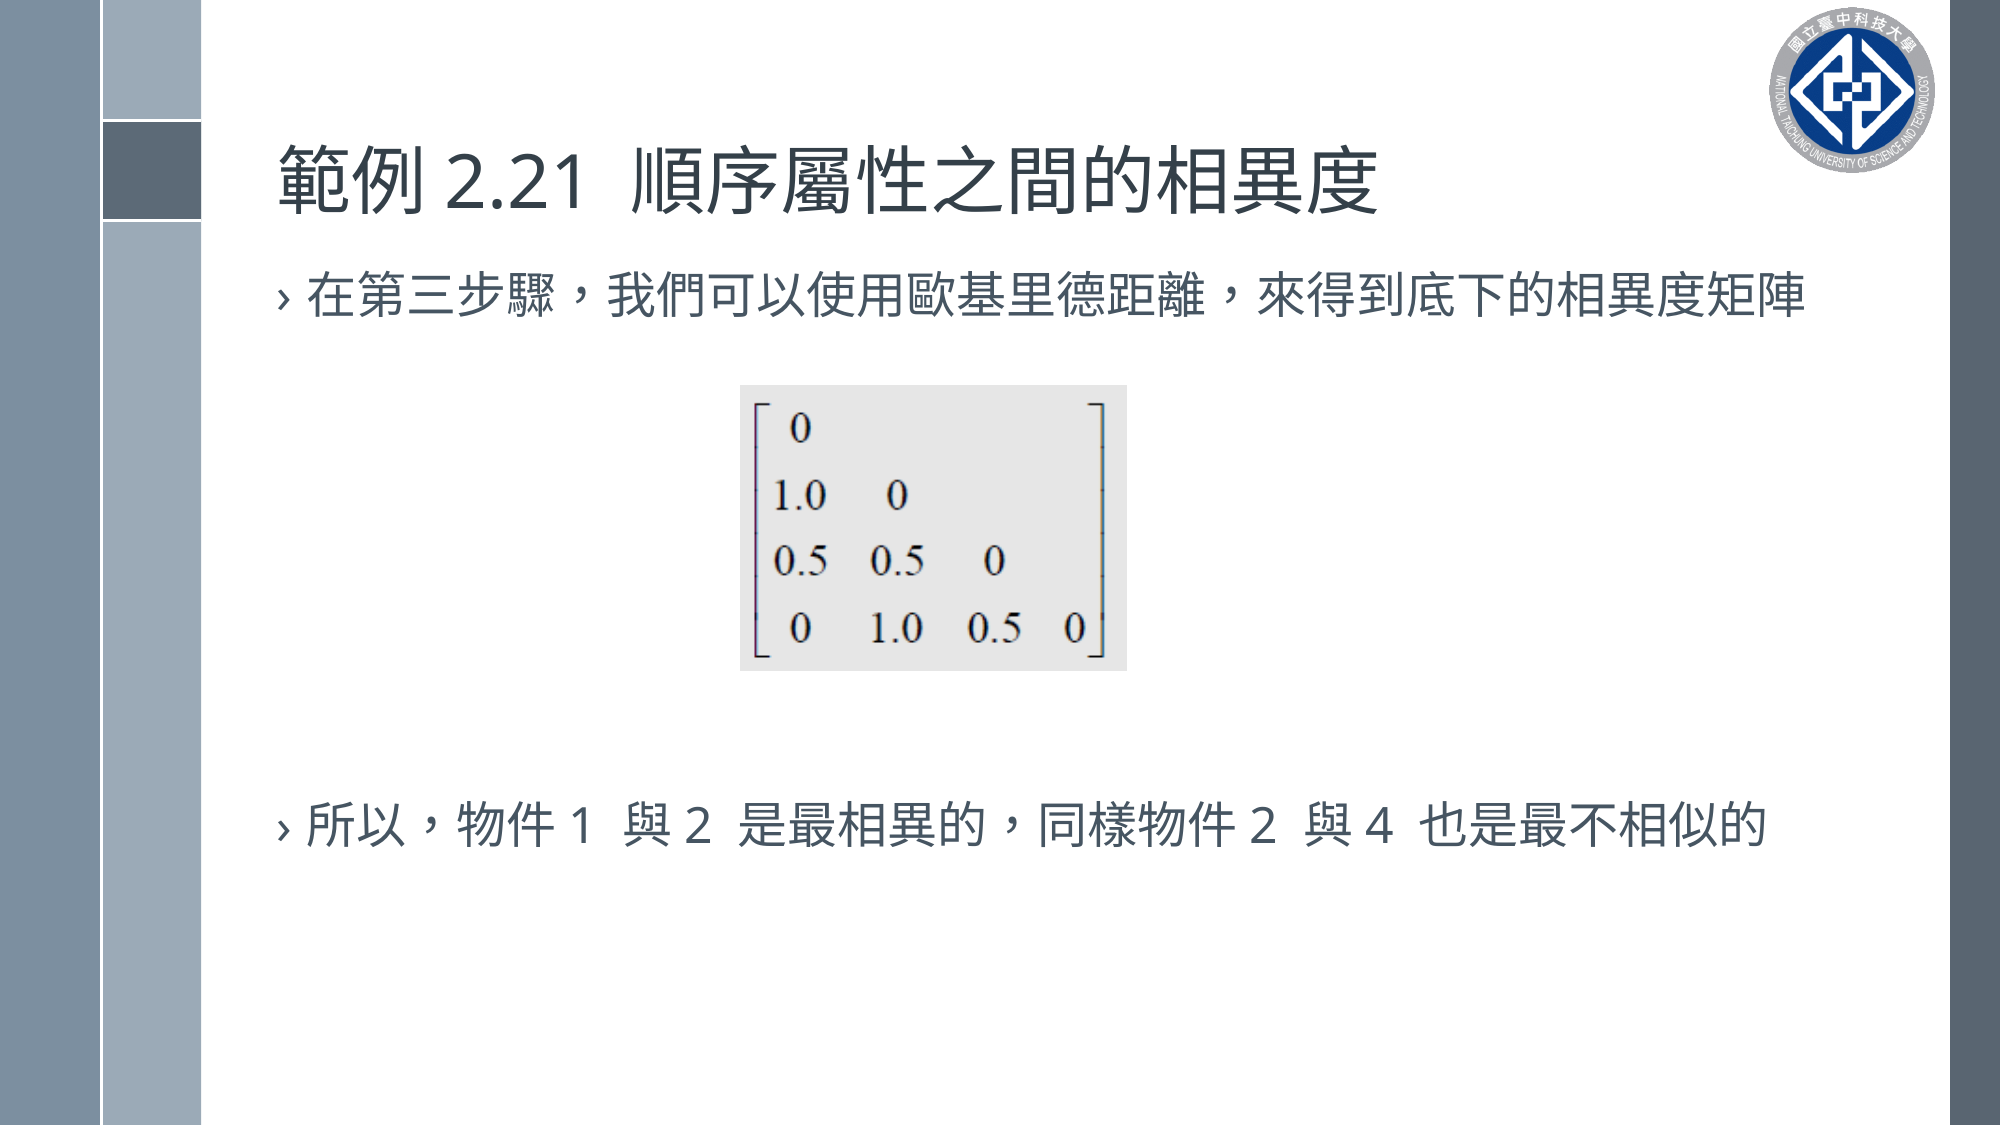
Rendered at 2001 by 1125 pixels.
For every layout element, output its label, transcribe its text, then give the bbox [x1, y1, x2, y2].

title 範例2.21 順序屬性之間的相異度 [261, 29, 1867, 233]
picture [740, 385, 1127, 671]
picture [1769, 7, 1935, 173]
list 在第三步驟，我們可以使用歐基里德距離，來得到底下的相異度矩陣 所以，物件1 與2 是最相異的，同樣物件2 與4 也是最不相似的 [261, 262, 1867, 1013]
